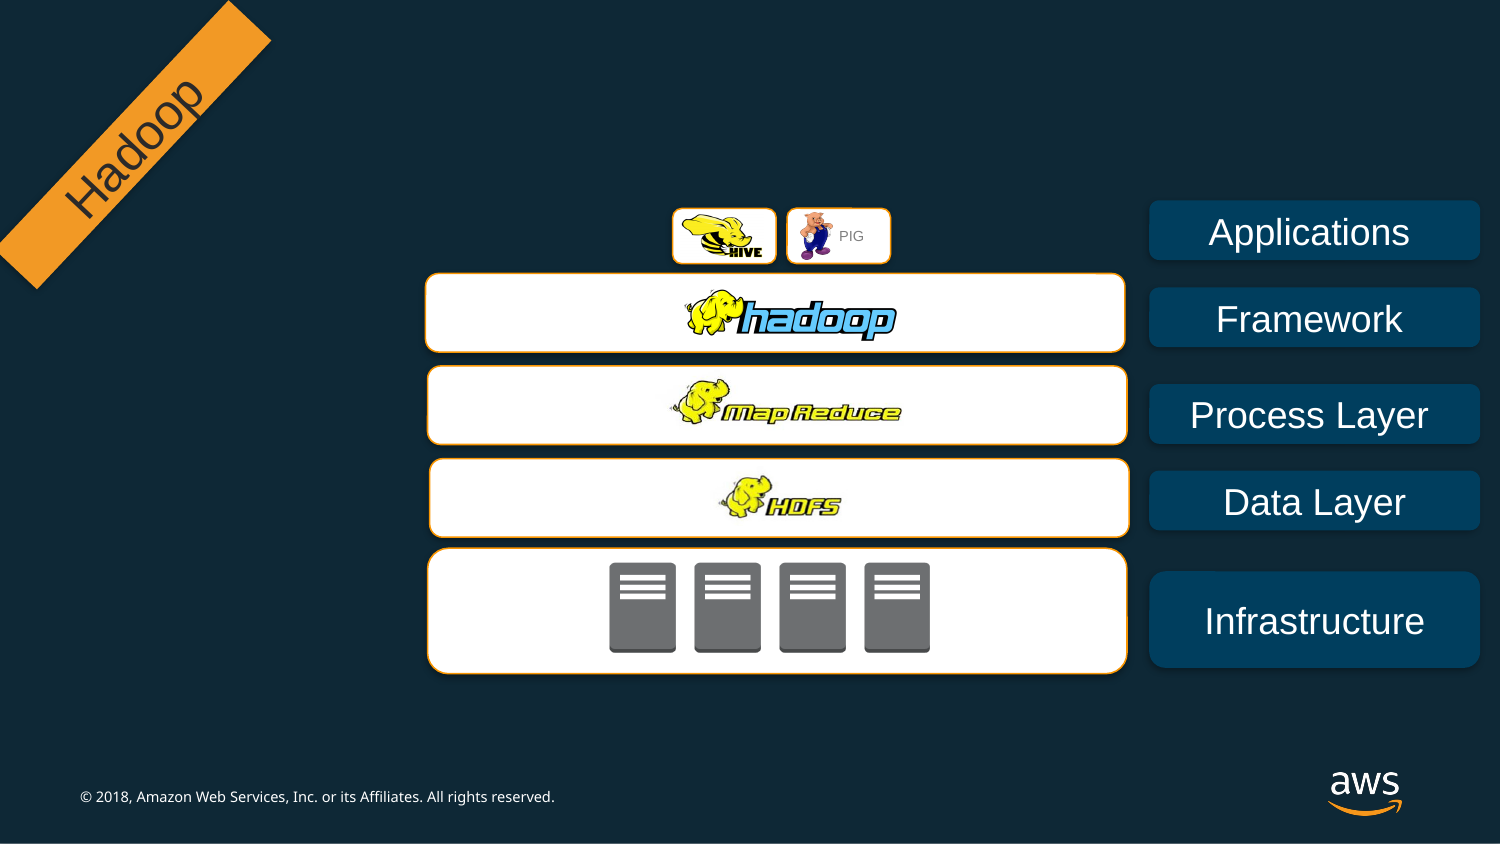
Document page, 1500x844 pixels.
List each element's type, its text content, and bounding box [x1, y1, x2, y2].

picture [710, 465, 849, 526]
text_box [424, 272, 1126, 353]
picture [1328, 772, 1402, 816]
text_box [958, 547, 1128, 675]
text_box [671, 207, 777, 265]
picture [582, 547, 958, 669]
text_box Infrastructure [1148, 570, 1481, 669]
text_box Applications [1148, 199, 1481, 261]
text_box [428, 457, 1130, 538]
text_box Data Layer [1148, 469, 1481, 532]
picture [680, 286, 901, 344]
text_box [786, 208, 891, 264]
text_box [426, 547, 581, 675]
picture [655, 367, 904, 433]
text_box Process Layer [1148, 383, 1481, 445]
text_box Hadoop [0, 0, 272, 290]
picture [679, 212, 764, 260]
text_box [426, 365, 1128, 446]
text_box Framework [1148, 286, 1481, 348]
